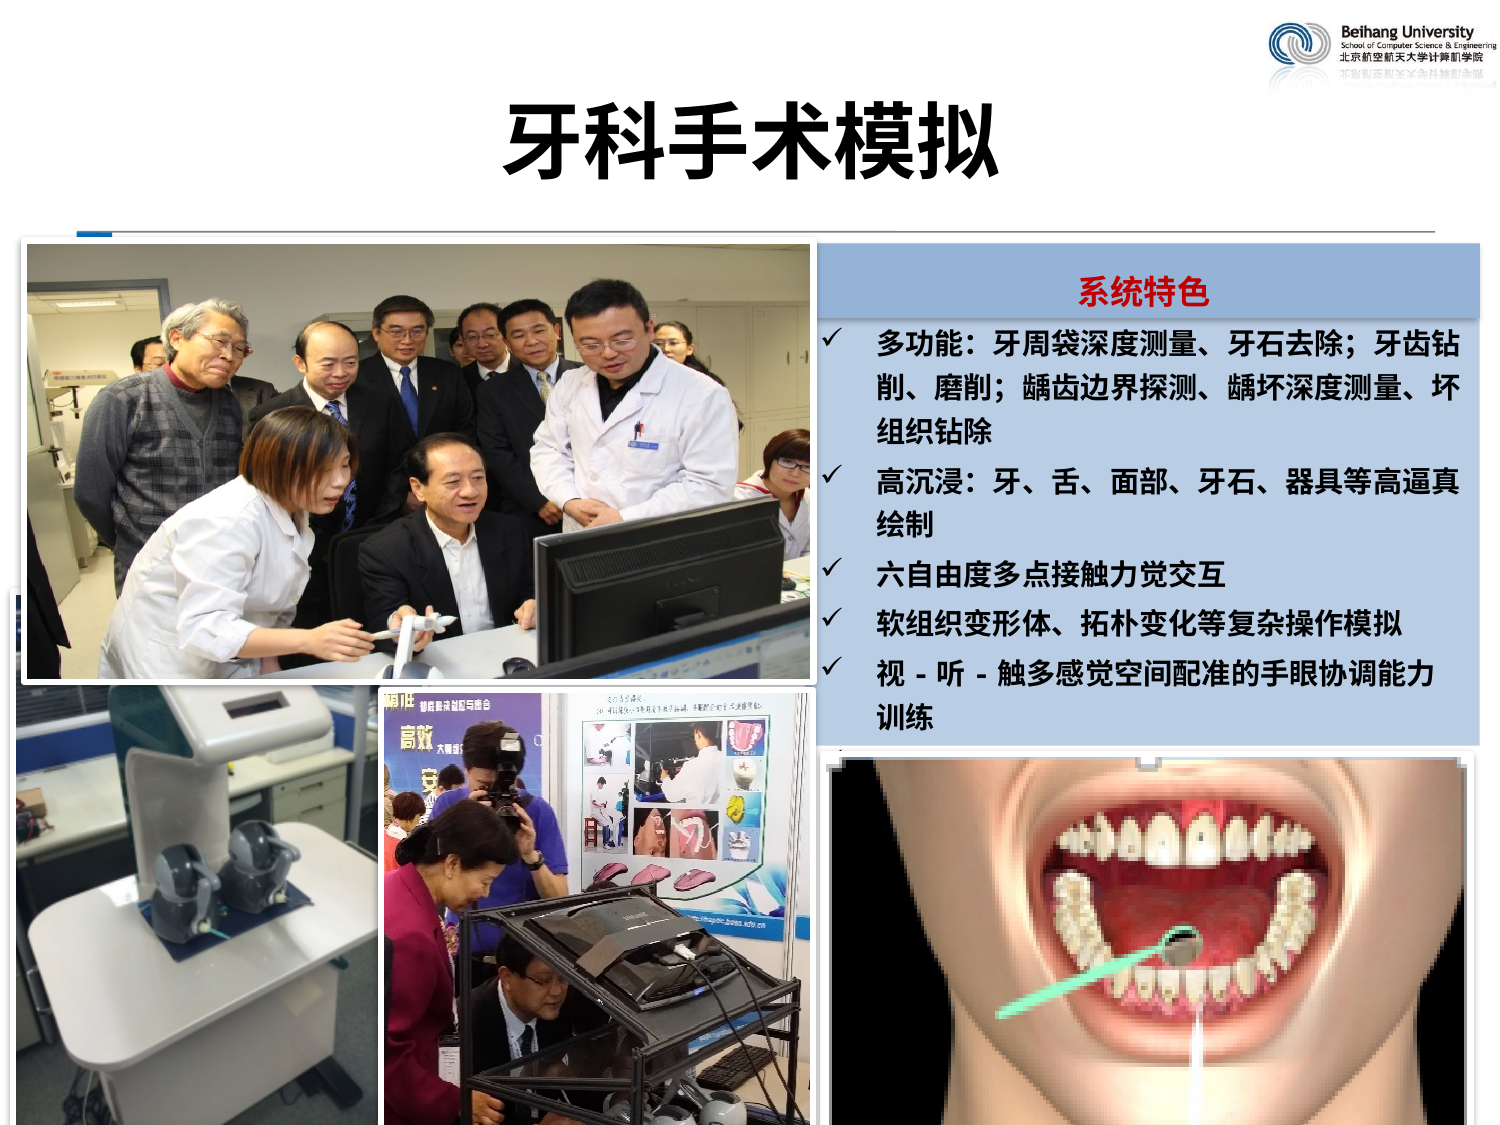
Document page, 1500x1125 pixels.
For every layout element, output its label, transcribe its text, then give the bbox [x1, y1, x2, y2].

picture [1257, 0, 1500, 138]
text_box 系统特色 [821, 243, 1481, 319]
picture [15, 243, 811, 1125]
picture [825, 756, 1468, 1125]
title 牙科手术模拟 [75, 45, 1425, 233]
list 多功能：牙周袋深度测量、牙石去除；牙齿钻削、磨削；龋齿边界探测、龋坏深度测量、坏组织钻除 高沉浸：牙、舌、面部、牙石、器具等高逼真绘制 六自由度多点接触力觉交互 软组织变形体、拓朴变化等复杂操作模拟 视-听-触多感觉空间配准的手眼协调能力训练 北大医学院100名学生试用反馈 [819, 327, 1480, 746]
